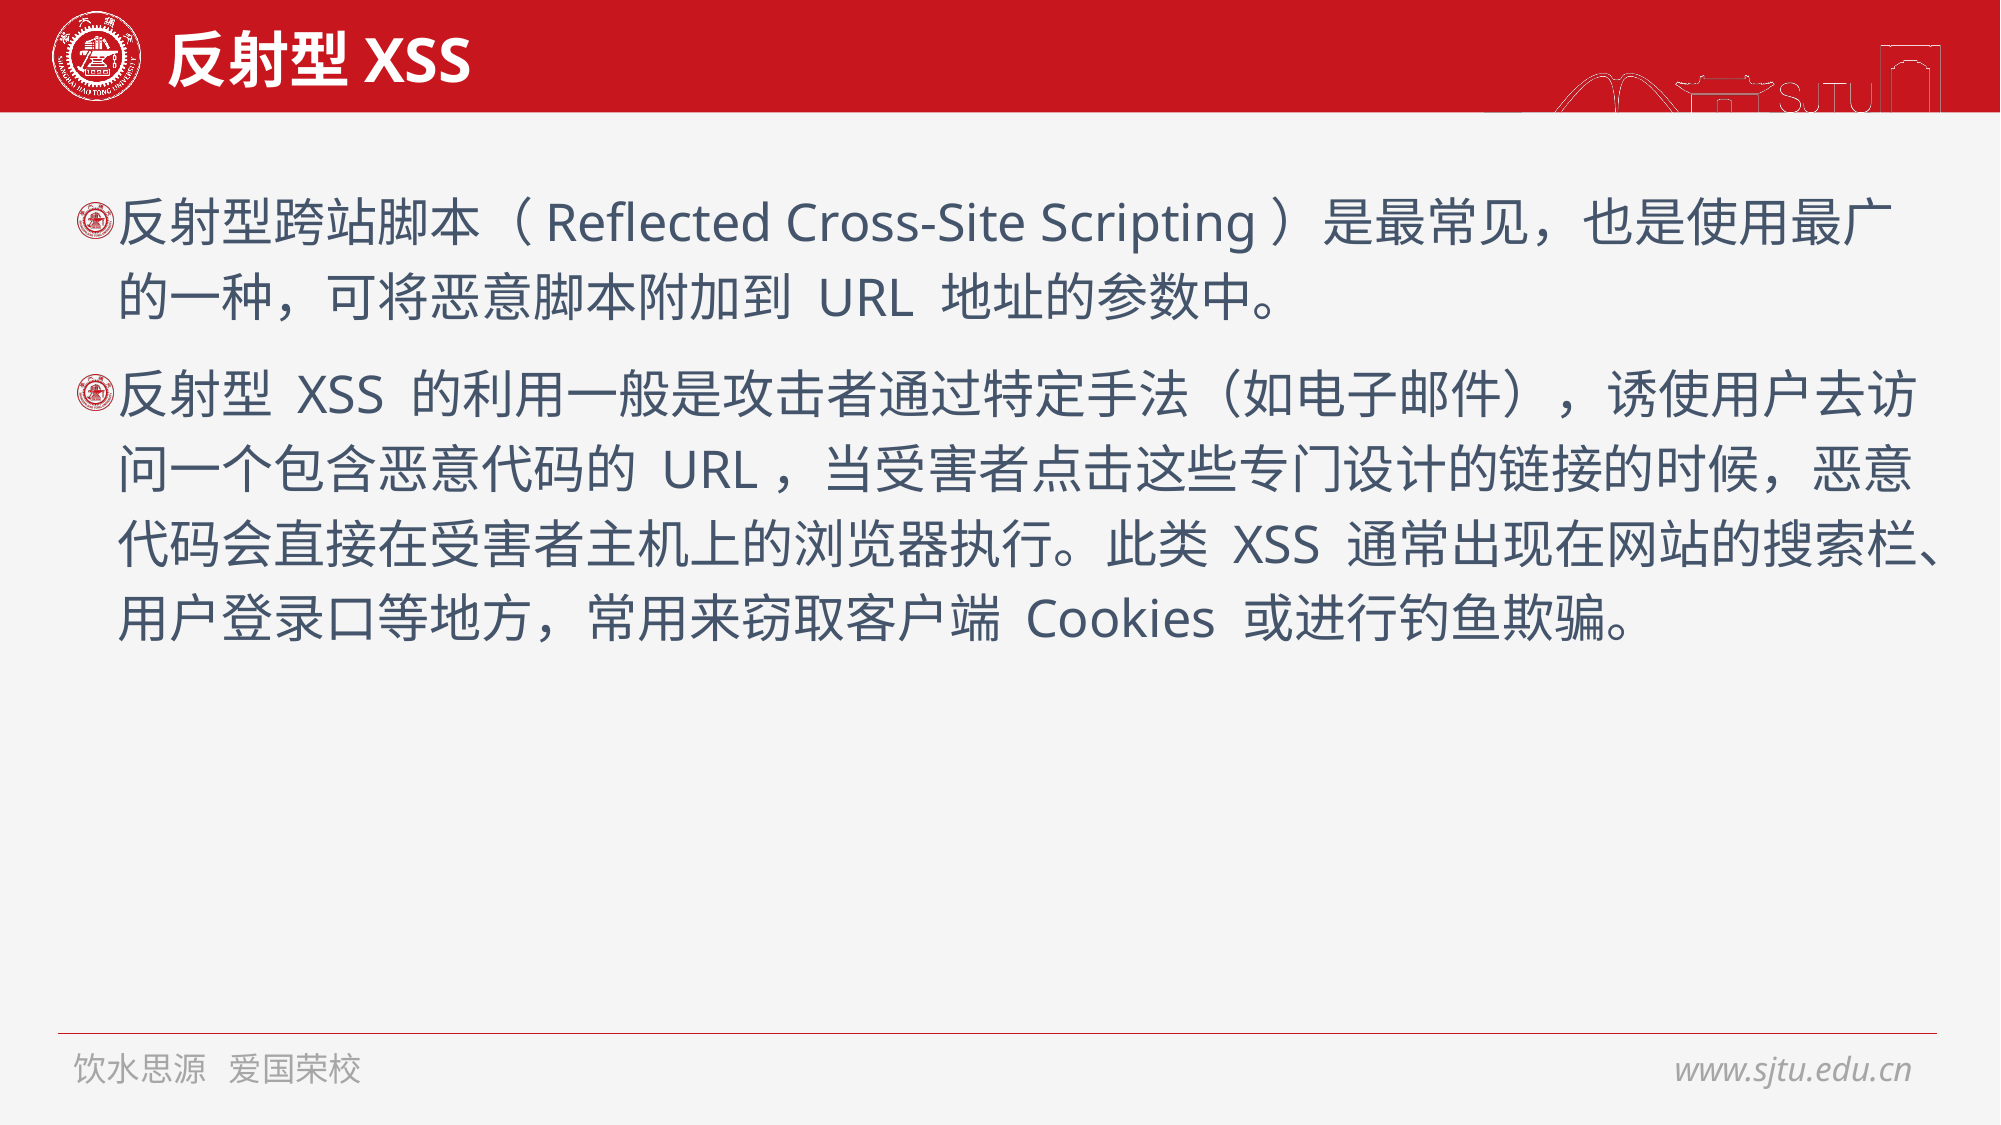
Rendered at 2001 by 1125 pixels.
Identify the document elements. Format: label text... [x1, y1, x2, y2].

title 反射型XSS [152, 14, 1284, 103]
picture [52, 11, 141, 101]
list 反射型跨站脚本（Reflected Cross-Site Scripting）是最常见，也是使用最广的一种，可将恶意脚本附加到 URL 地址的参数中。 反射型 XSS 的利用一般是攻击者通过特定手法（如电子邮件），诱使用户去访问一个包含恶意代码的 URL，当受害者点击这些专门设计的链接的时候，恶意代码会直接在受害者主机上的浏览器执行。此类 XSS 通常出现在网站的搜索栏、用户登录口等地方，常用来窃取客户端 Cookies 或进行钓鱼欺骗。 [62, 169, 1938, 951]
picture [77, 374, 114, 411]
picture [77, 202, 114, 239]
picture [1484, 45, 1947, 113]
